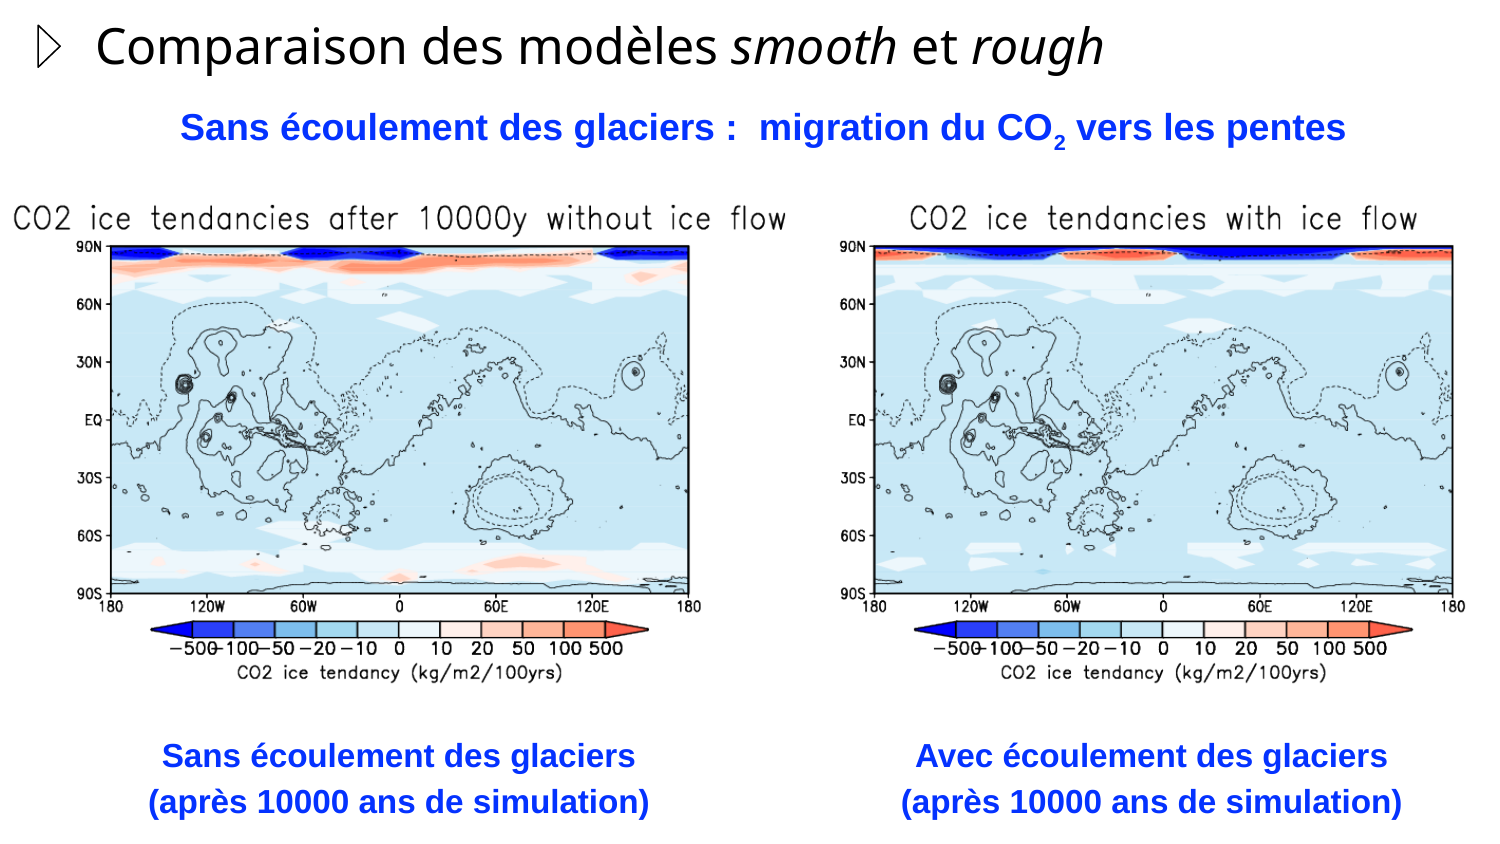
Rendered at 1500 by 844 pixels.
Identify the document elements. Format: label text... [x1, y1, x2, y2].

text_box Avec écoulement des glaciers (après 10000 ans de simulation) [865, 713, 1438, 793]
picture [0, 192, 799, 701]
text_box Sans écoulement des glaciers (après 10000 ans de simulation) [113, 713, 686, 793]
text_box Sans écoulement des glaciers : migration du CO2 vers les pentes [165, 80, 1400, 168]
title Comparaison des modèles smooth et rough [80, 0, 1478, 94]
picture [825, 192, 1479, 694]
